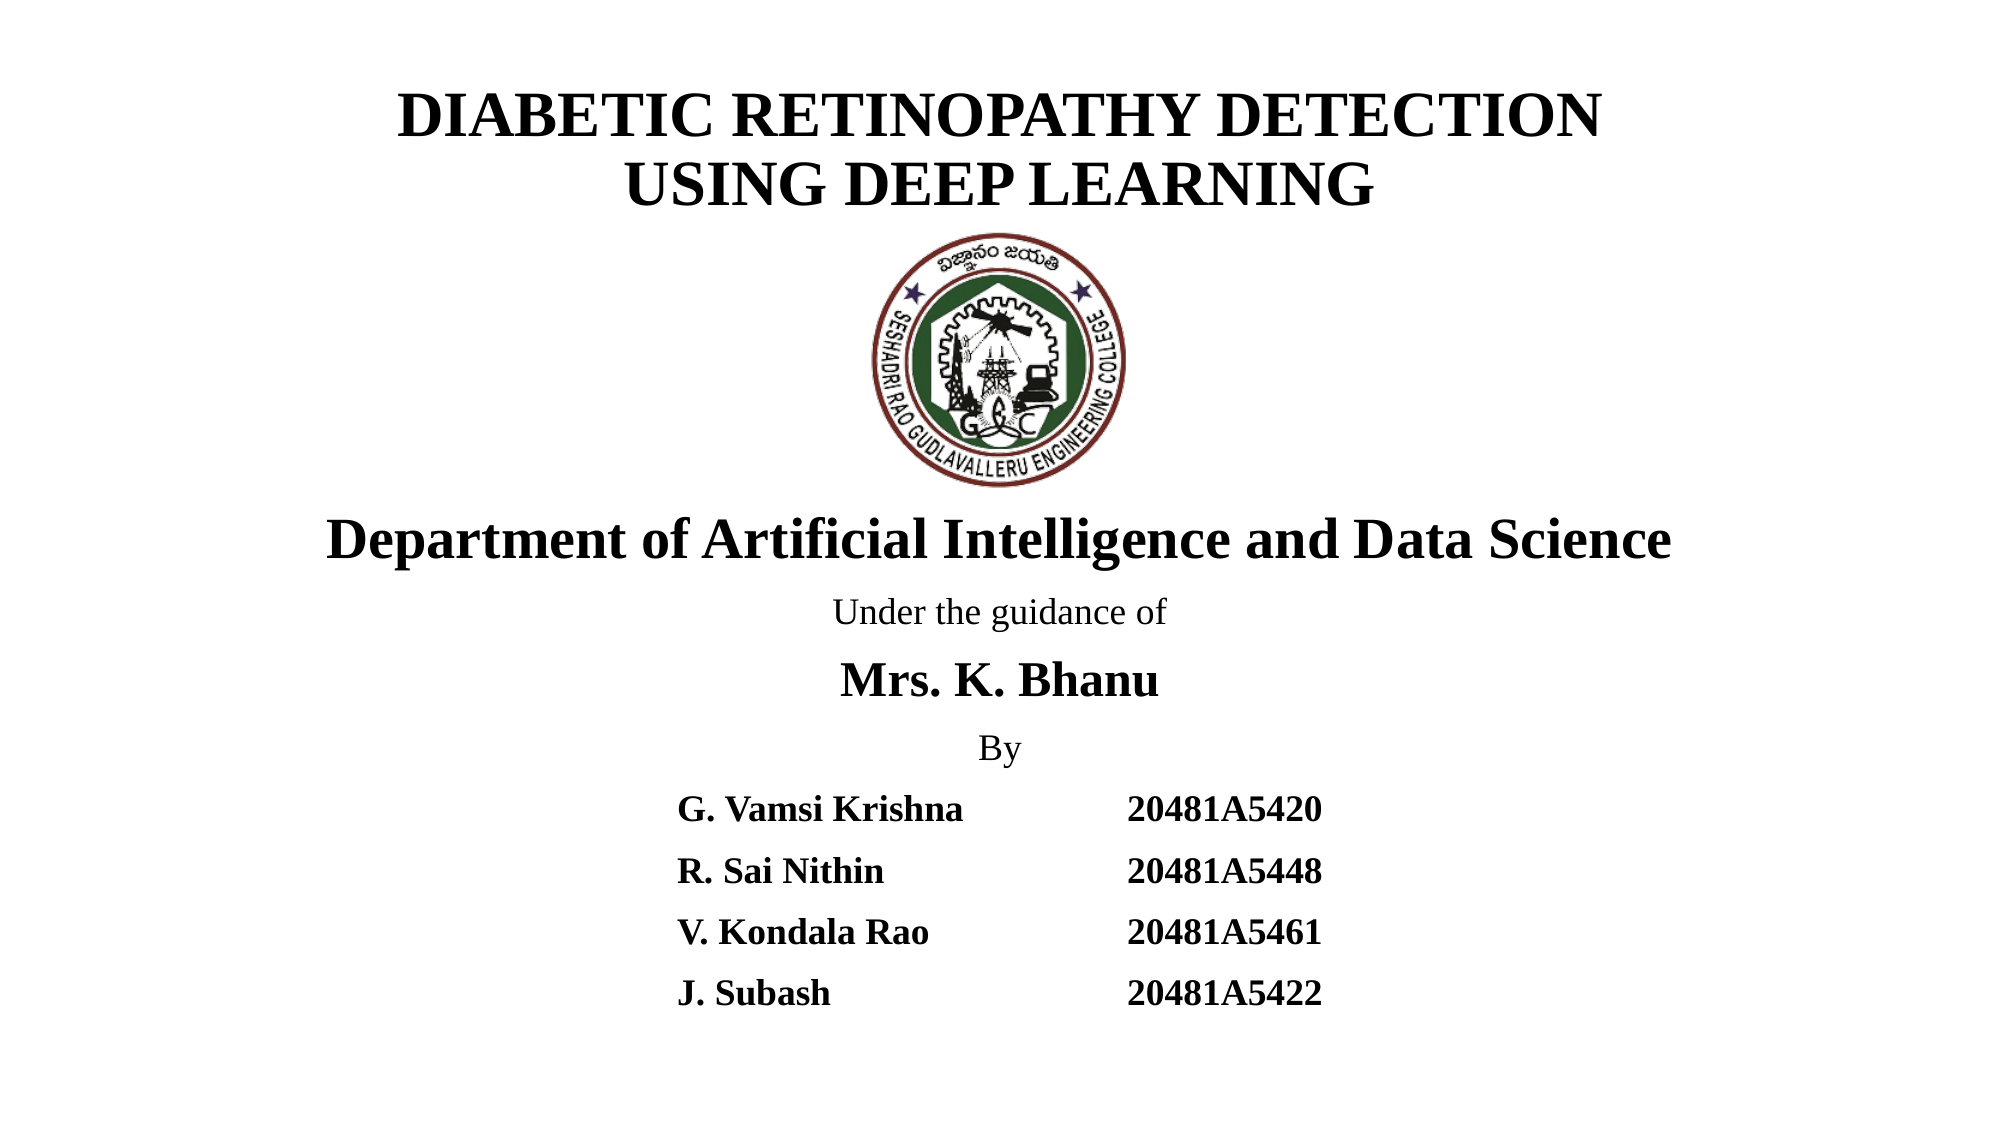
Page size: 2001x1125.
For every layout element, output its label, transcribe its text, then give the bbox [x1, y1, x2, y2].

title DIABETIC RETINOPATHY DETECTION USING DEEP LEARNING [278, 38, 1722, 228]
picture [868, 227, 1132, 490]
subtitle Department of Artificial Intelligence and Data Science Under the guidance of Mrs. K. Bhanu By G. Vamsi Krishna 20481A5420 R. Sai Nithin 20481A5448 V. Kondala Rao 20481A5461 J. Subash 20481A5422 [278, 500, 1722, 1031]
text_box [774, 524, 1225, 586]
